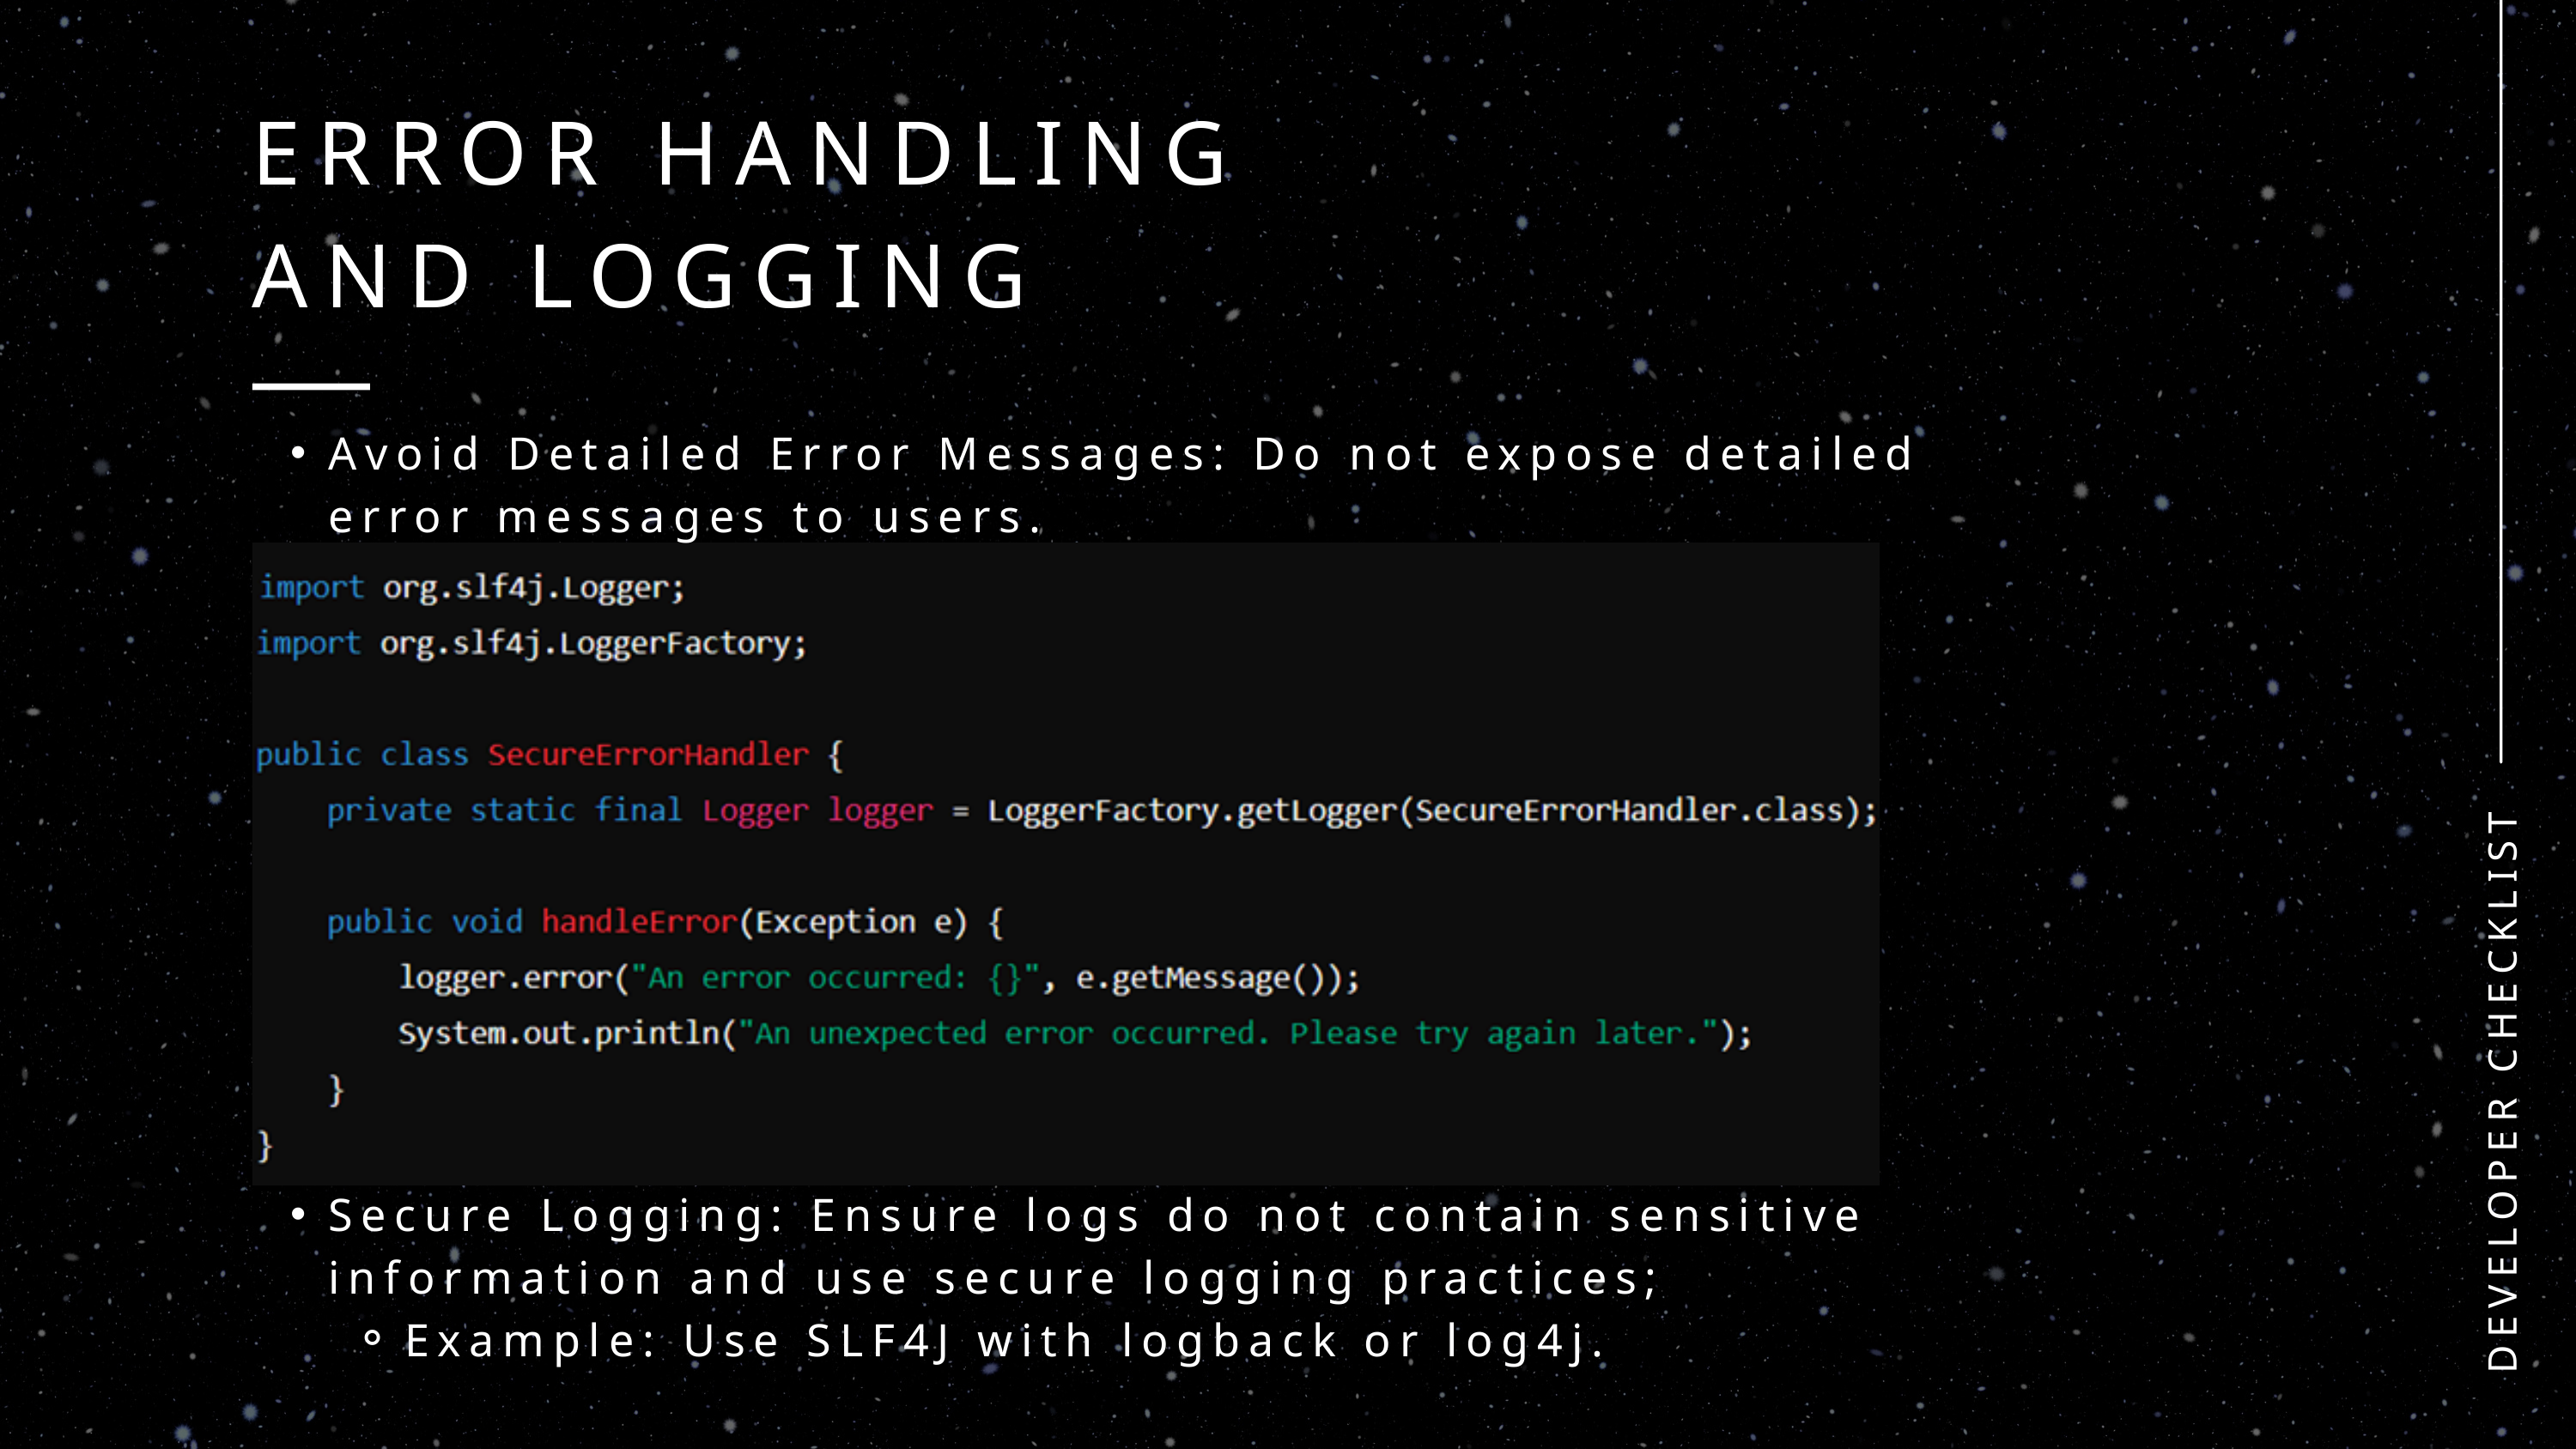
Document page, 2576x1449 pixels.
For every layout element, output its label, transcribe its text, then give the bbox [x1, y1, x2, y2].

text_box Secure Logging: Ensure logs do not contain sensitive information and use secure logging practices; Example: Use SLF4J with logback or log4j. [252, 1178, 2036, 1428]
text_box DEVELOPER CHECKLIST [2469, 762, 2525, 1374]
text_box Avoid Detailed Error Messages: Do not expose detailed error messages to users. [252, 415, 2036, 604]
text_box ERROR HANDLING AND LOGGING [252, 79, 1359, 325]
text_box [0, 0, 2576, 1449]
text_box [252, 604, 1880, 1178]
